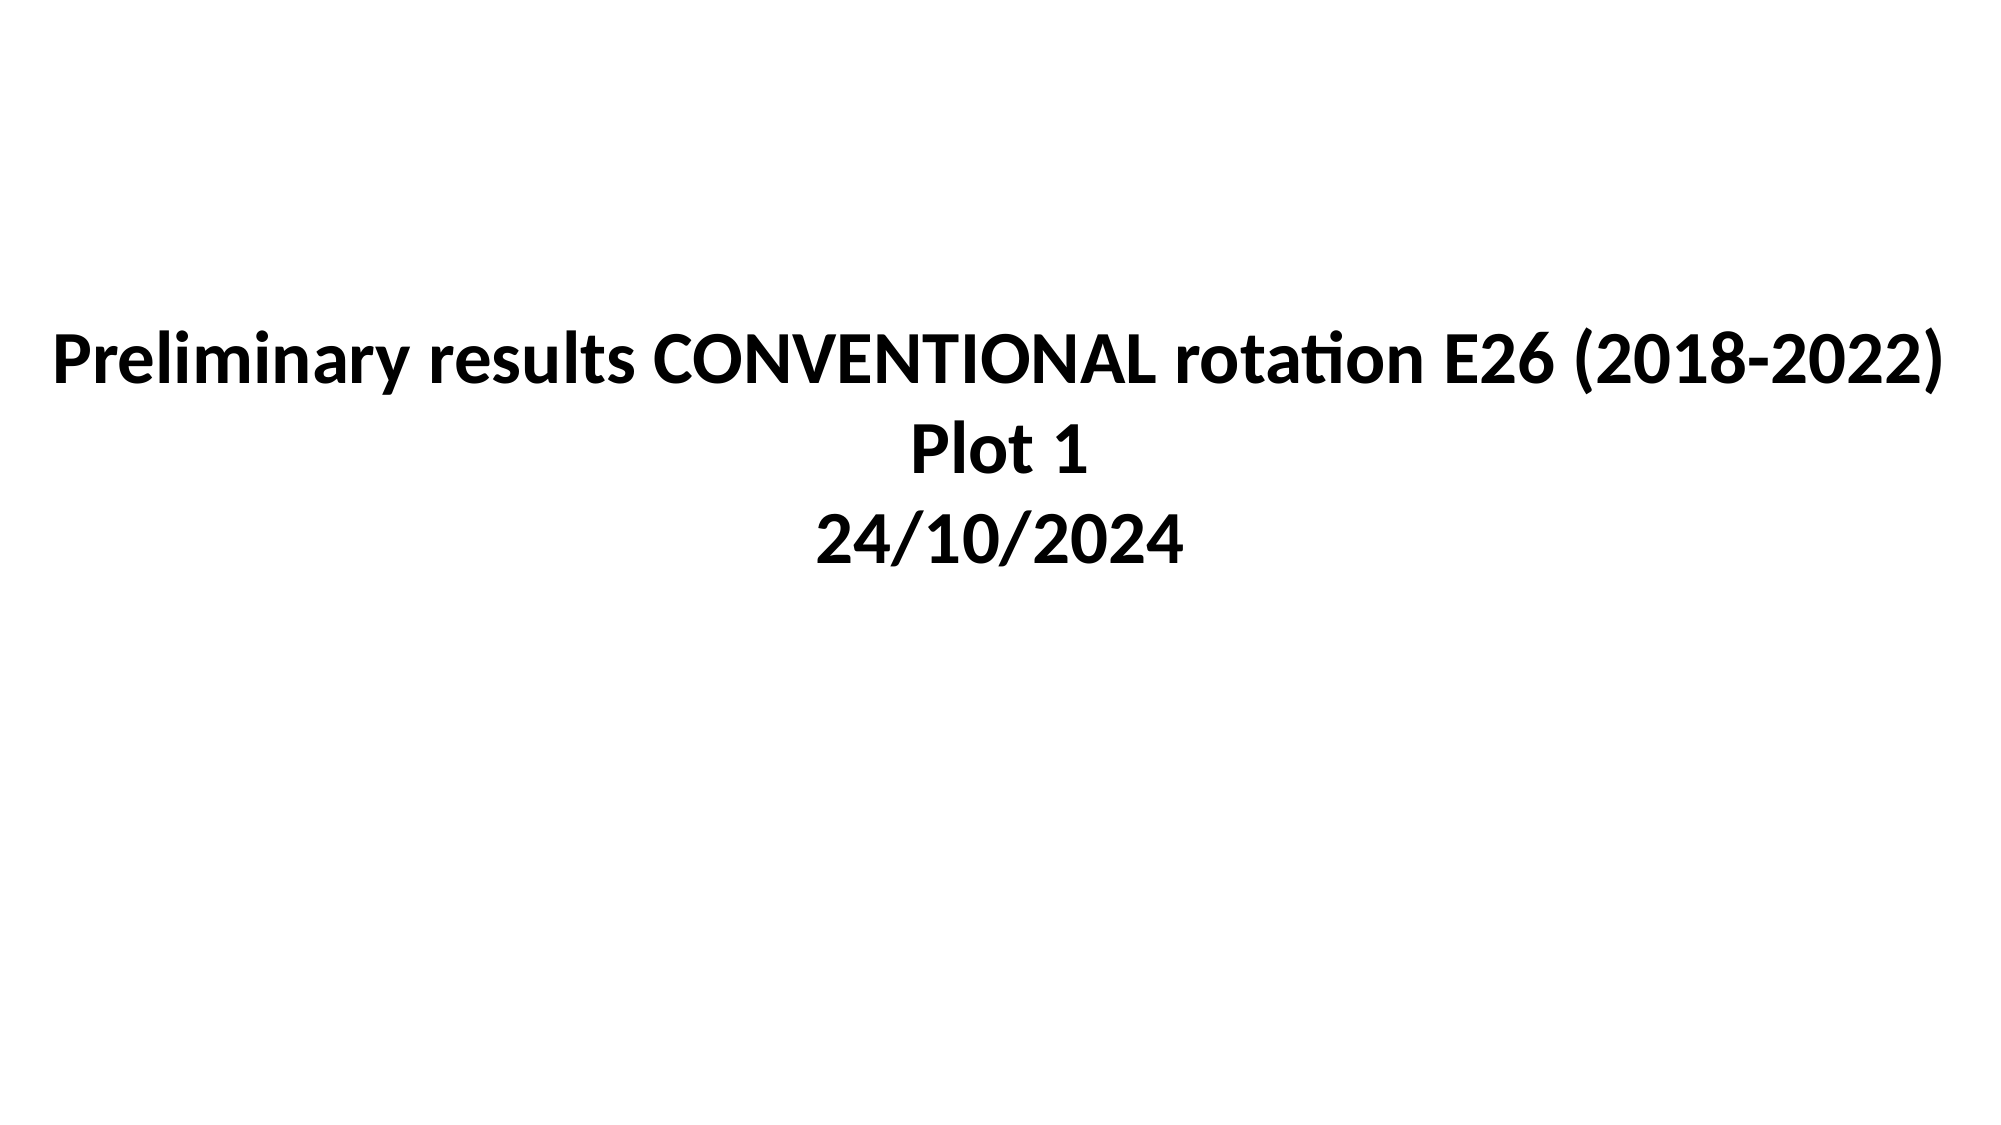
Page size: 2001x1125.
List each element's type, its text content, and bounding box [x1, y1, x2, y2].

text_box Preliminary results CONVENTIONAL rotation E26 (2018-2022) Plot 1 24/10/2024 [0, 301, 2000, 586]
